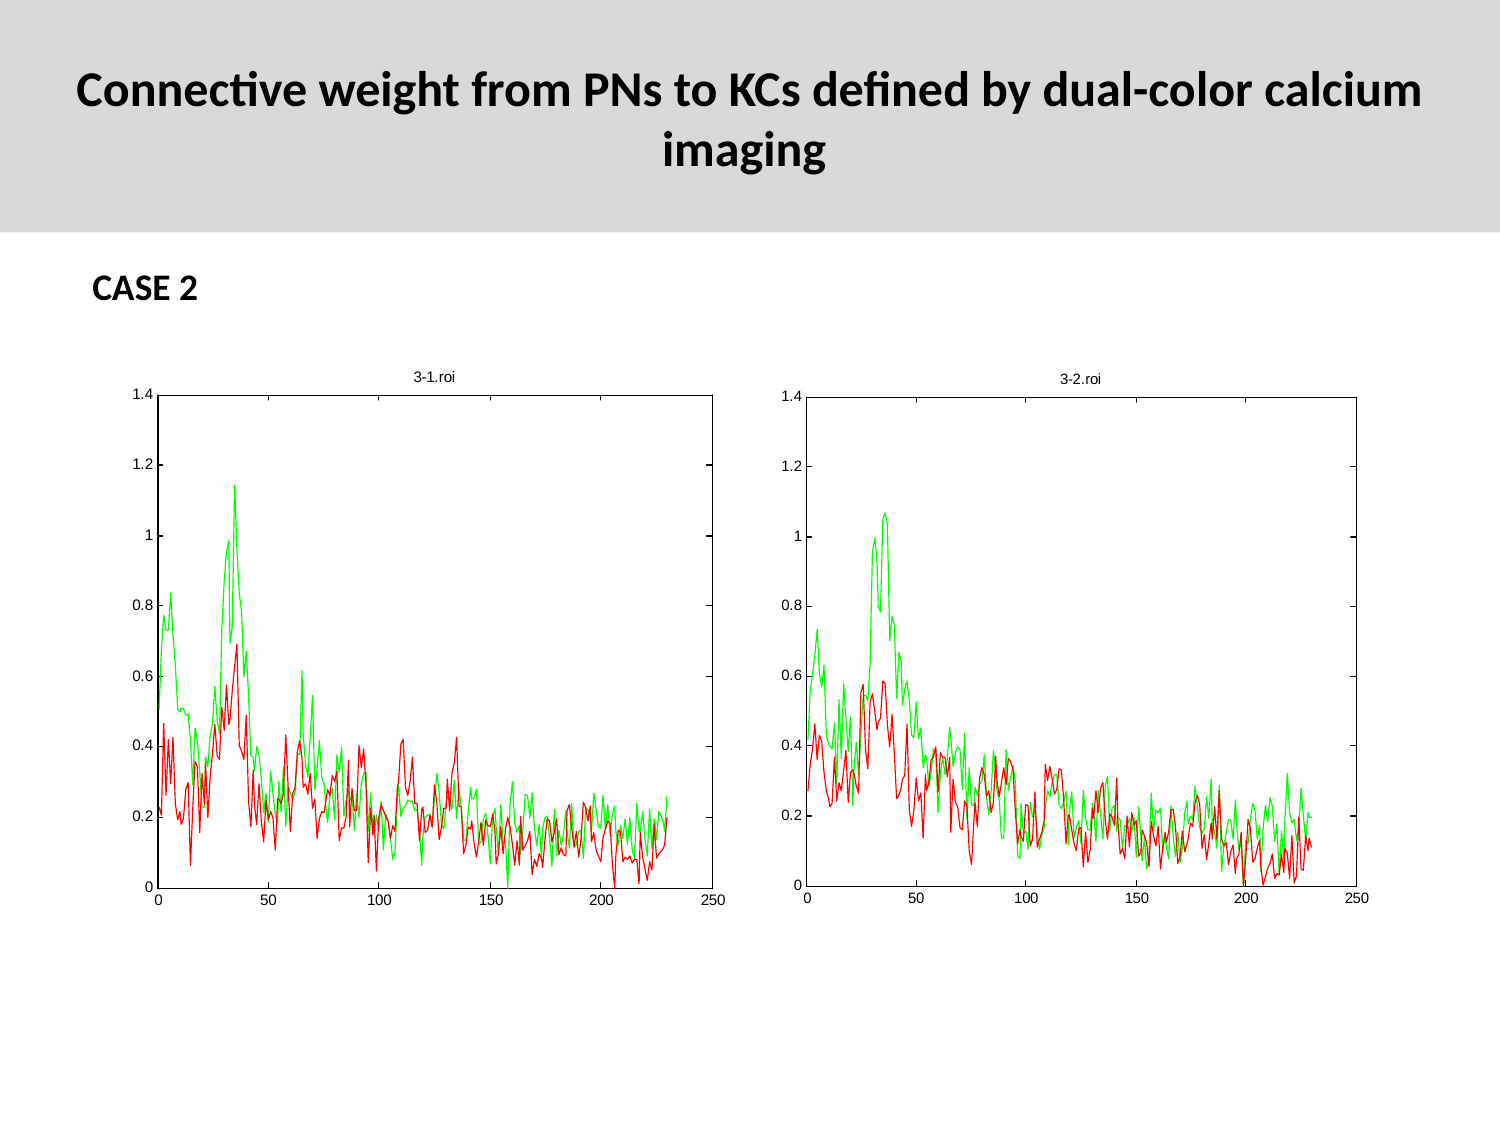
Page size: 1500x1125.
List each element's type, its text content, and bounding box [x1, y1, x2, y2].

text_box CASE 2 [77, 255, 214, 315]
picture [64, 349, 1424, 956]
text_box Connective weight from PNs to KCs defined by dual-color calcium imaging [0, 0, 1500, 233]
